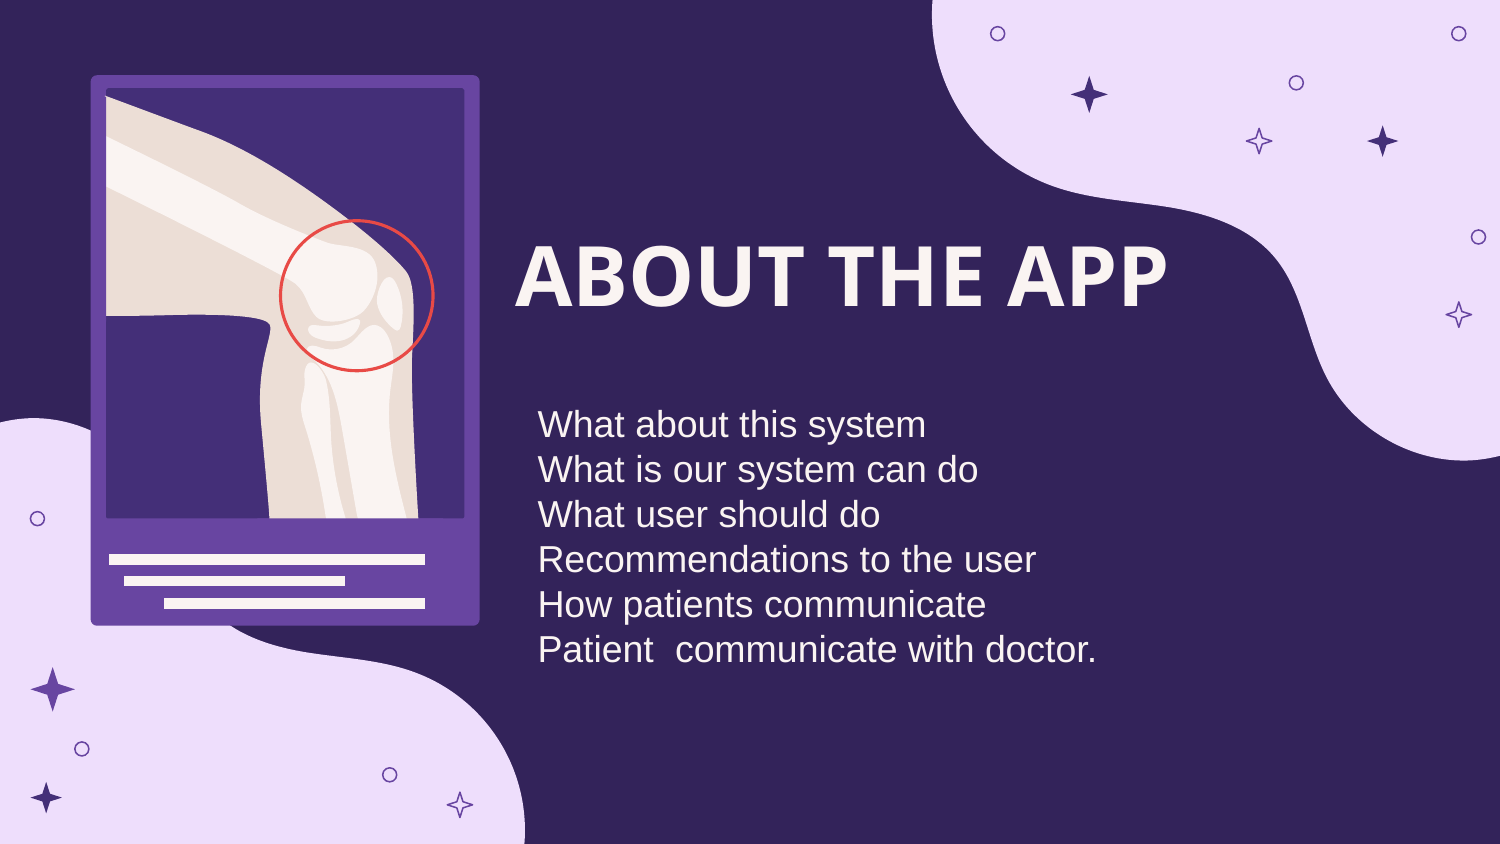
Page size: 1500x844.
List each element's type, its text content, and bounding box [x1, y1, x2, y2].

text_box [90, 74, 480, 626]
title ABOUT THE APP [500, 134, 1235, 424]
text_box What about this system What is our system can do What user should do Recommendations to the user How patients communicate Patient communicate with doctor. [522, 392, 1136, 713]
